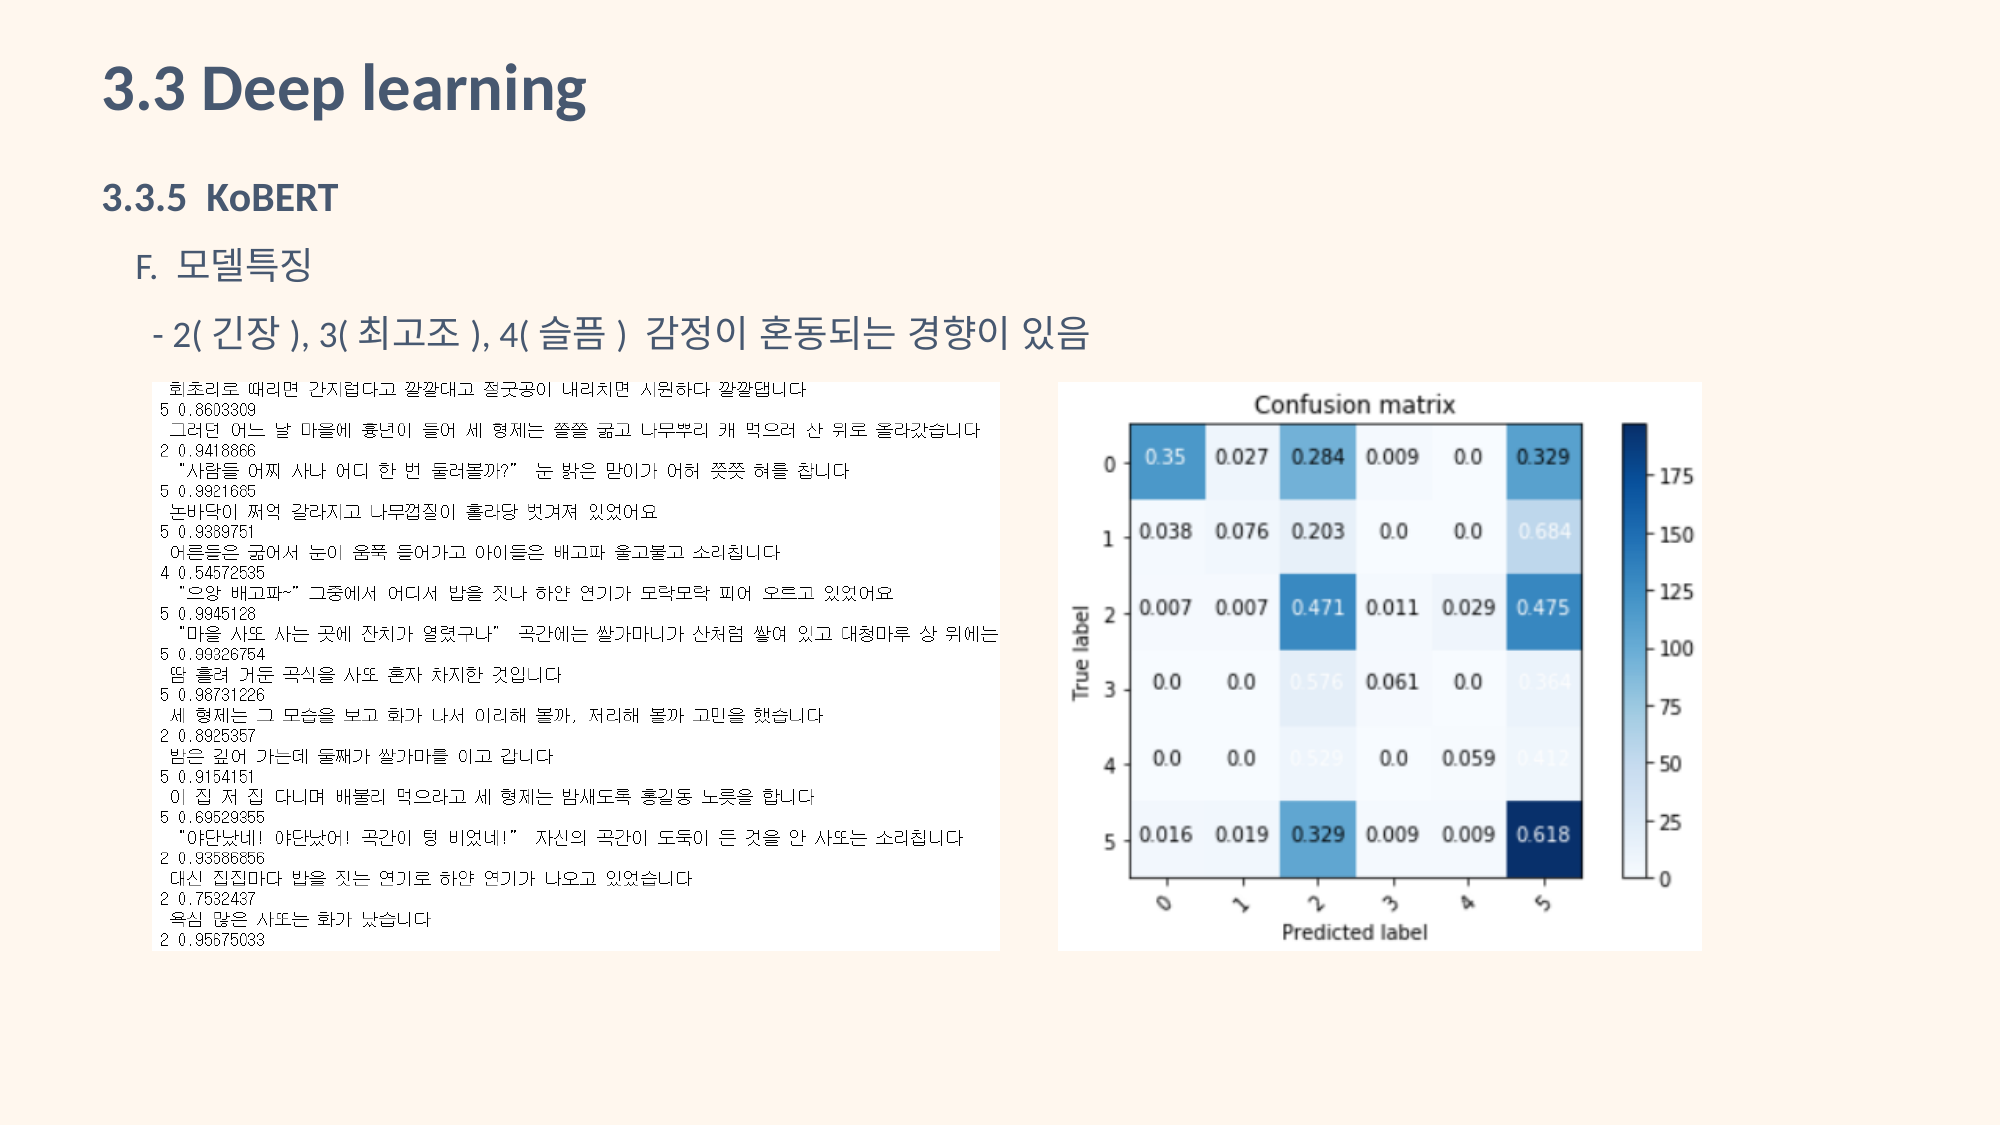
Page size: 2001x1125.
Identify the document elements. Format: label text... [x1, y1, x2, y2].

picture [1058, 382, 1702, 951]
picture [152, 382, 1000, 963]
text_box 3.3.5 KoBERT F. 모델특징 - 2(긴장), 3(최고조), 4(슬픔) 감정이 혼동되는 경향이 있음 [86, 162, 1914, 363]
text_box 3.3 Deep learning [86, 55, 840, 162]
